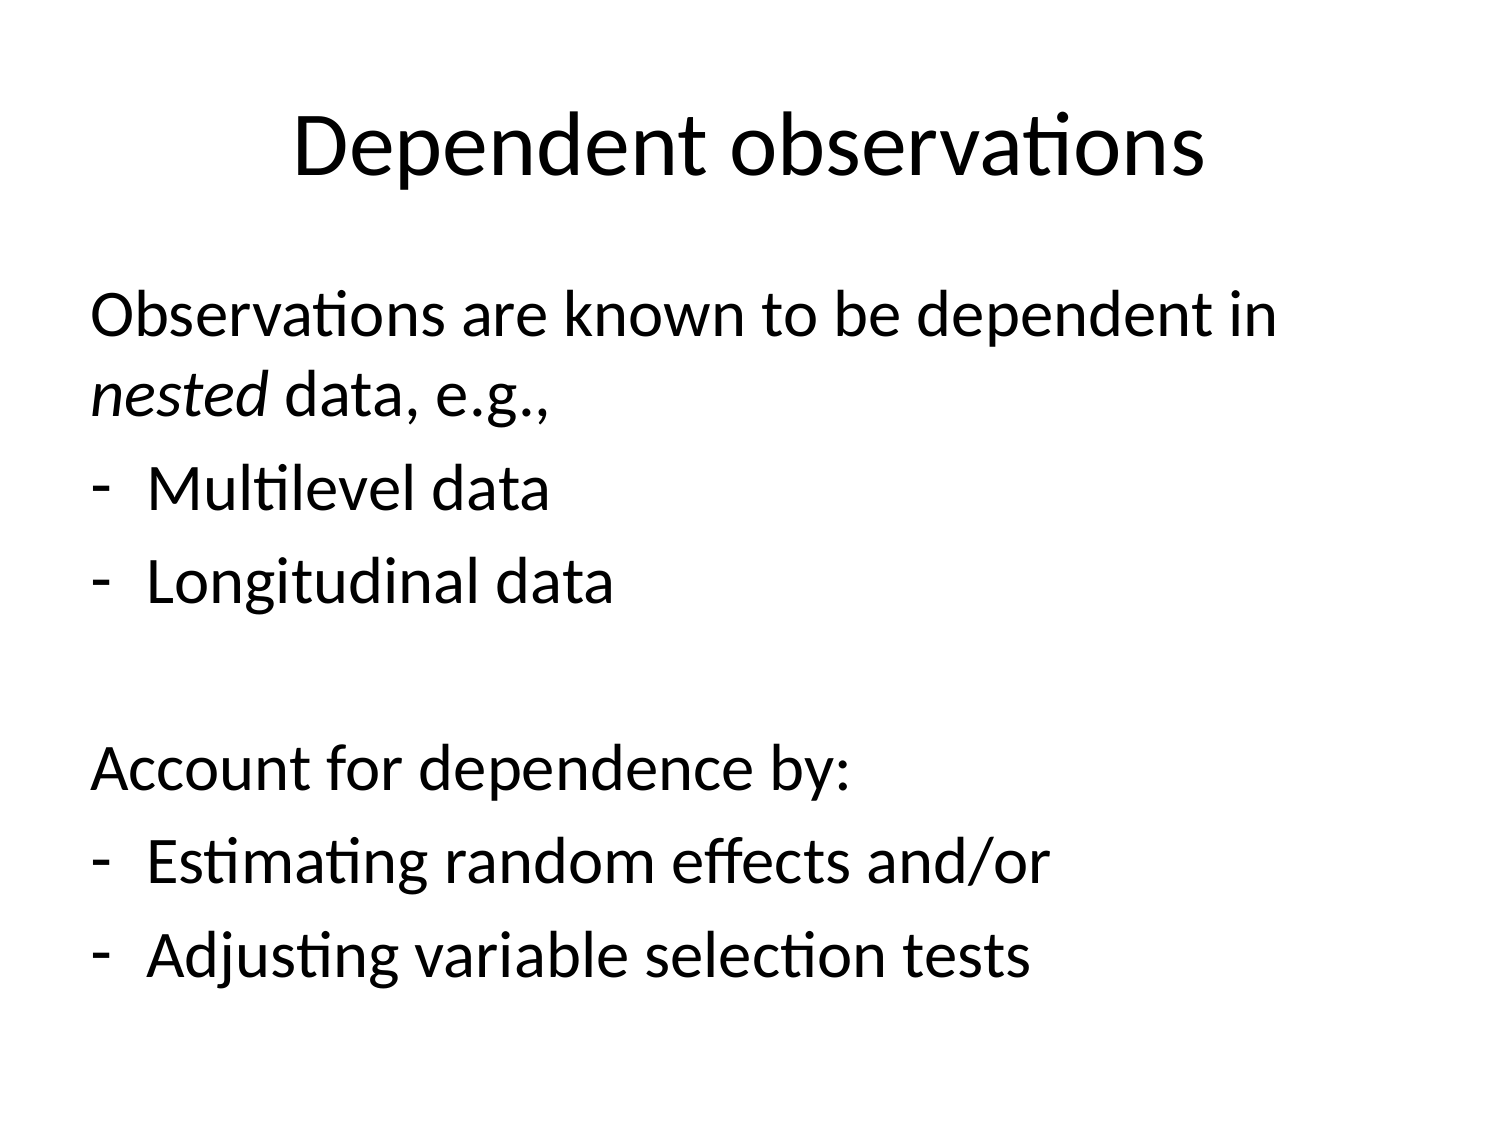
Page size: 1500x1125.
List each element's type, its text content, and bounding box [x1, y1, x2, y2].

title Dependent observations [75, 45, 1425, 233]
list Observations are known to be dependent in nested data, e.g., Multilevel data Longitudinal data Account for dependence by: Estimating random effects and/or Adjusting variable selection tests [75, 262, 1425, 1005]
